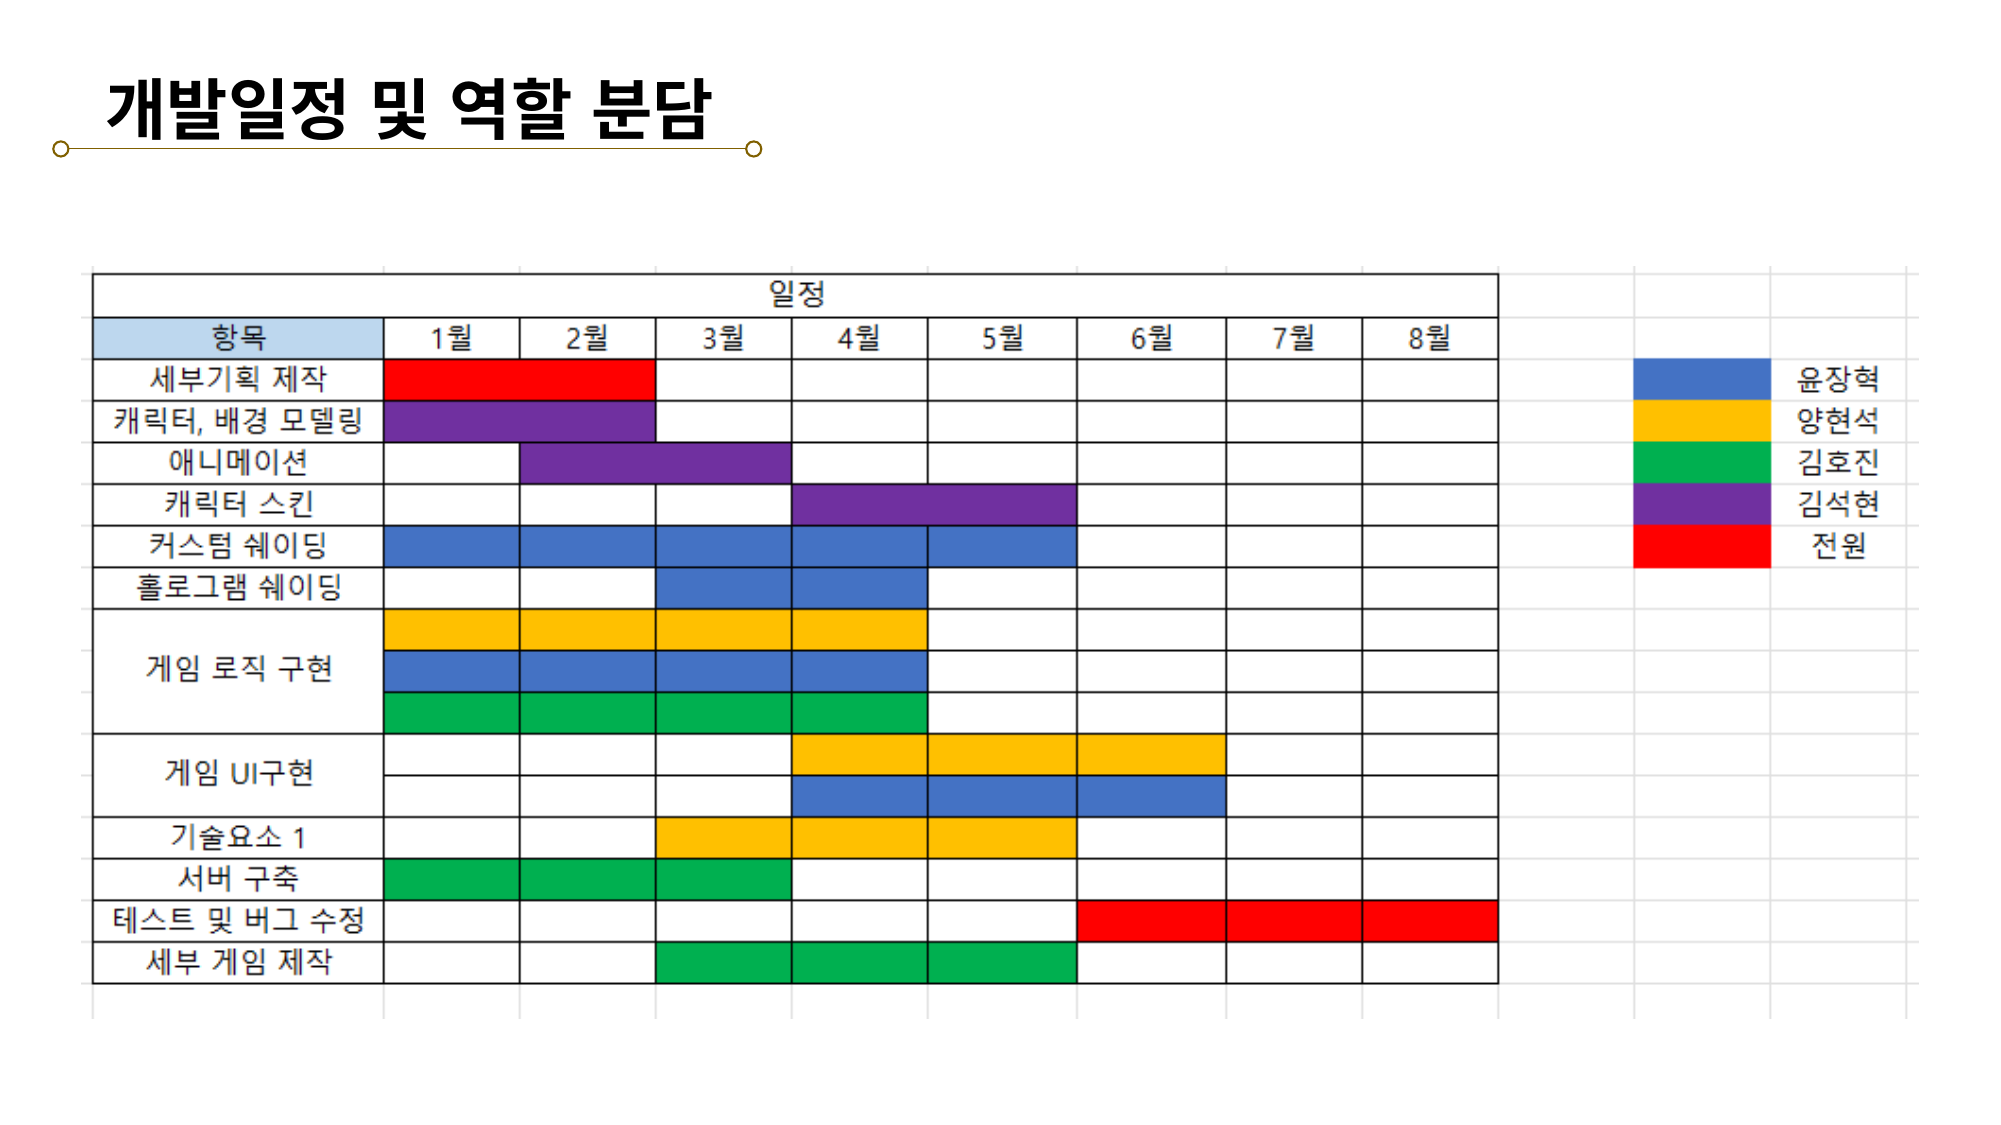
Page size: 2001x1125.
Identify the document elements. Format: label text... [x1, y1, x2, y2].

picture [80, 266, 1919, 1019]
text_box 개발일정 및 역할 분담 [90, 60, 730, 141]
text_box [53, 141, 762, 157]
